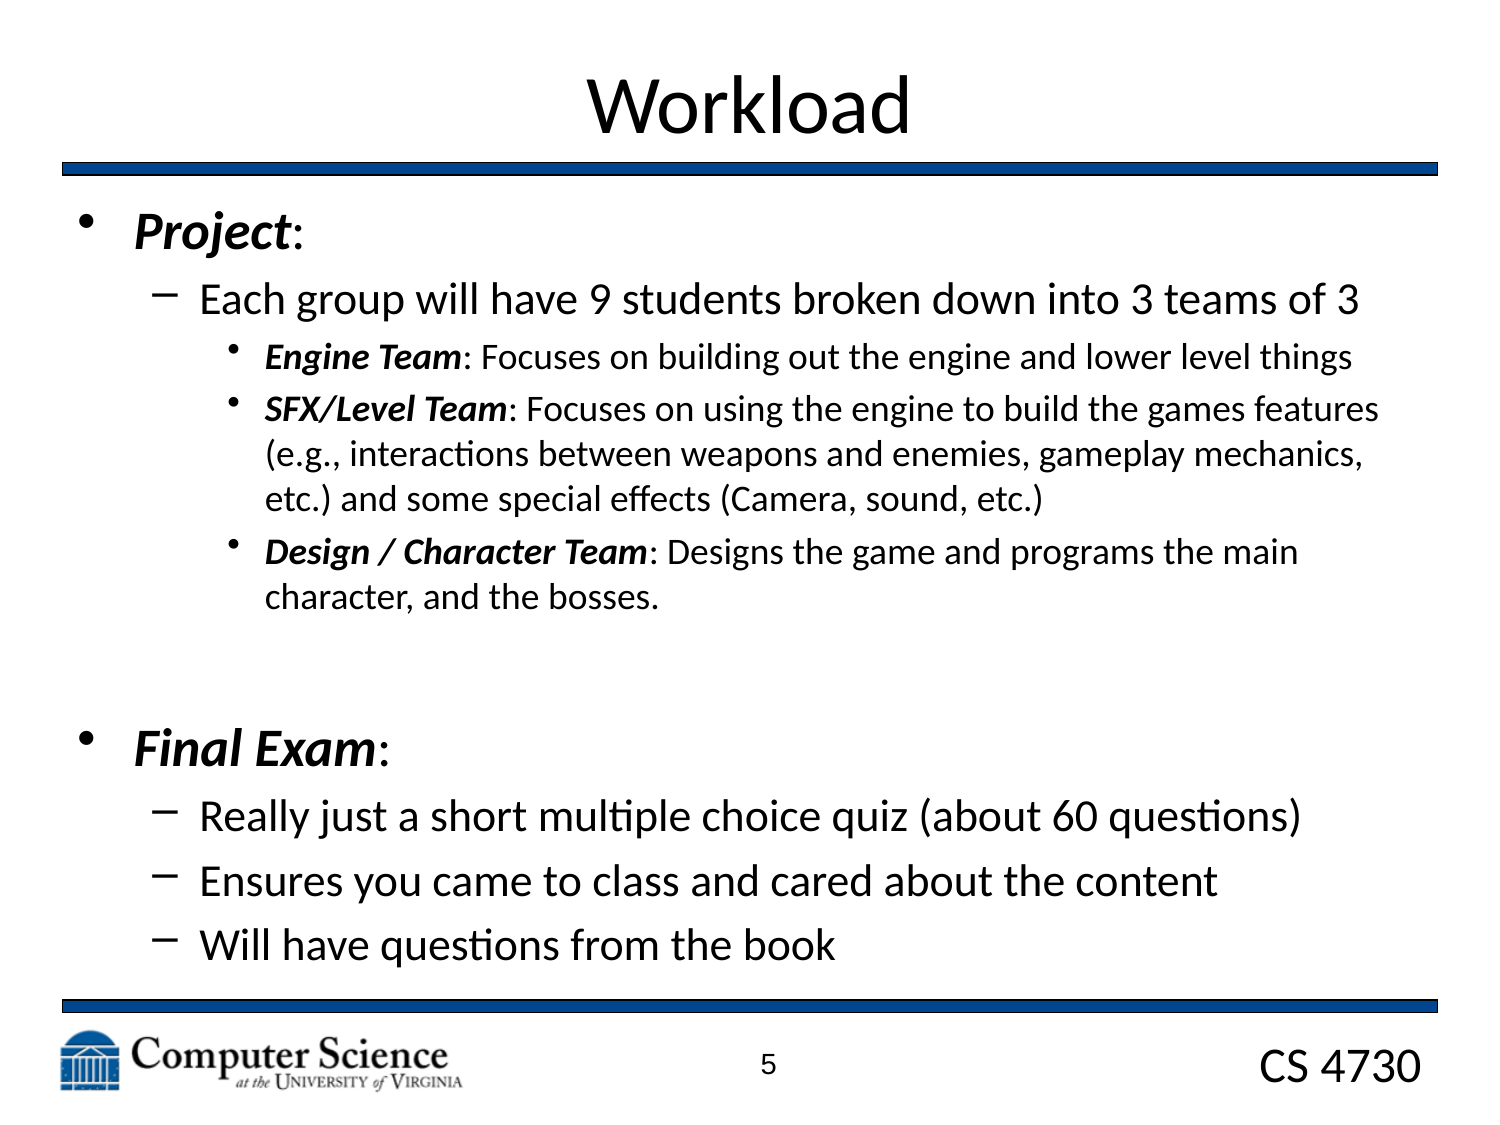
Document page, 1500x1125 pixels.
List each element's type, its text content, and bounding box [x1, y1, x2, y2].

title Workload [62, 49, 1438, 151]
footer 5 [512, 1037, 1026, 1088]
list Project: Each group will have 9 students broken down into 3 teams of 3 Engine Team: Focuses on building out the engine and lower level things SFX/Level Team: Focuses on using the engine to build the games features (e.g., interactions between weapons and enemies, gameplay mechanics, etc.) and some special effects (Camera, sound, etc.) Design / Character Team: Designs the game and programs the main character, and the bosses. Final Exam: Really just a short multiple choice quiz (about 60 questions) Ensures you came to class and cared about the content Will have questions from the book [62, 187, 1438, 1001]
picture [50, 1024, 472, 1101]
